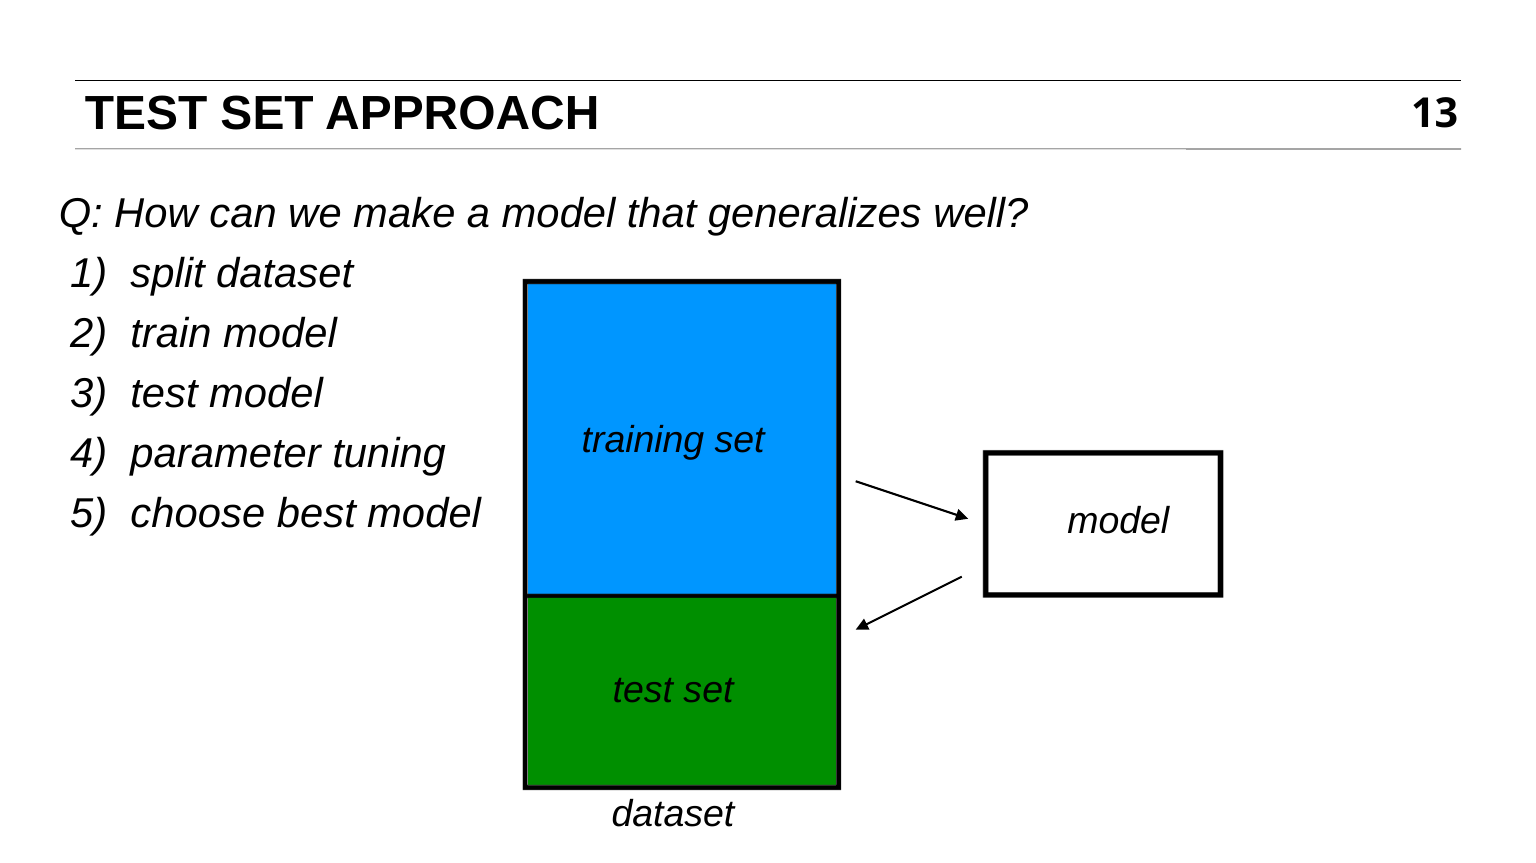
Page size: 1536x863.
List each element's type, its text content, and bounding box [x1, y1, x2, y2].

picture [517, 275, 844, 794]
picture [956, 423, 1256, 632]
text_box Q: How can we make a model that generalizes well? 1) split dataset 2) train model 3) test model 4) parameter tuning 5) choose best model [51, 168, 1037, 544]
text_box [855, 579, 956, 630]
title TEST SET APPROACH [76, 82, 1369, 251]
slide_number 13 [1410, 85, 1465, 144]
text_box dataset [603, 794, 742, 841]
